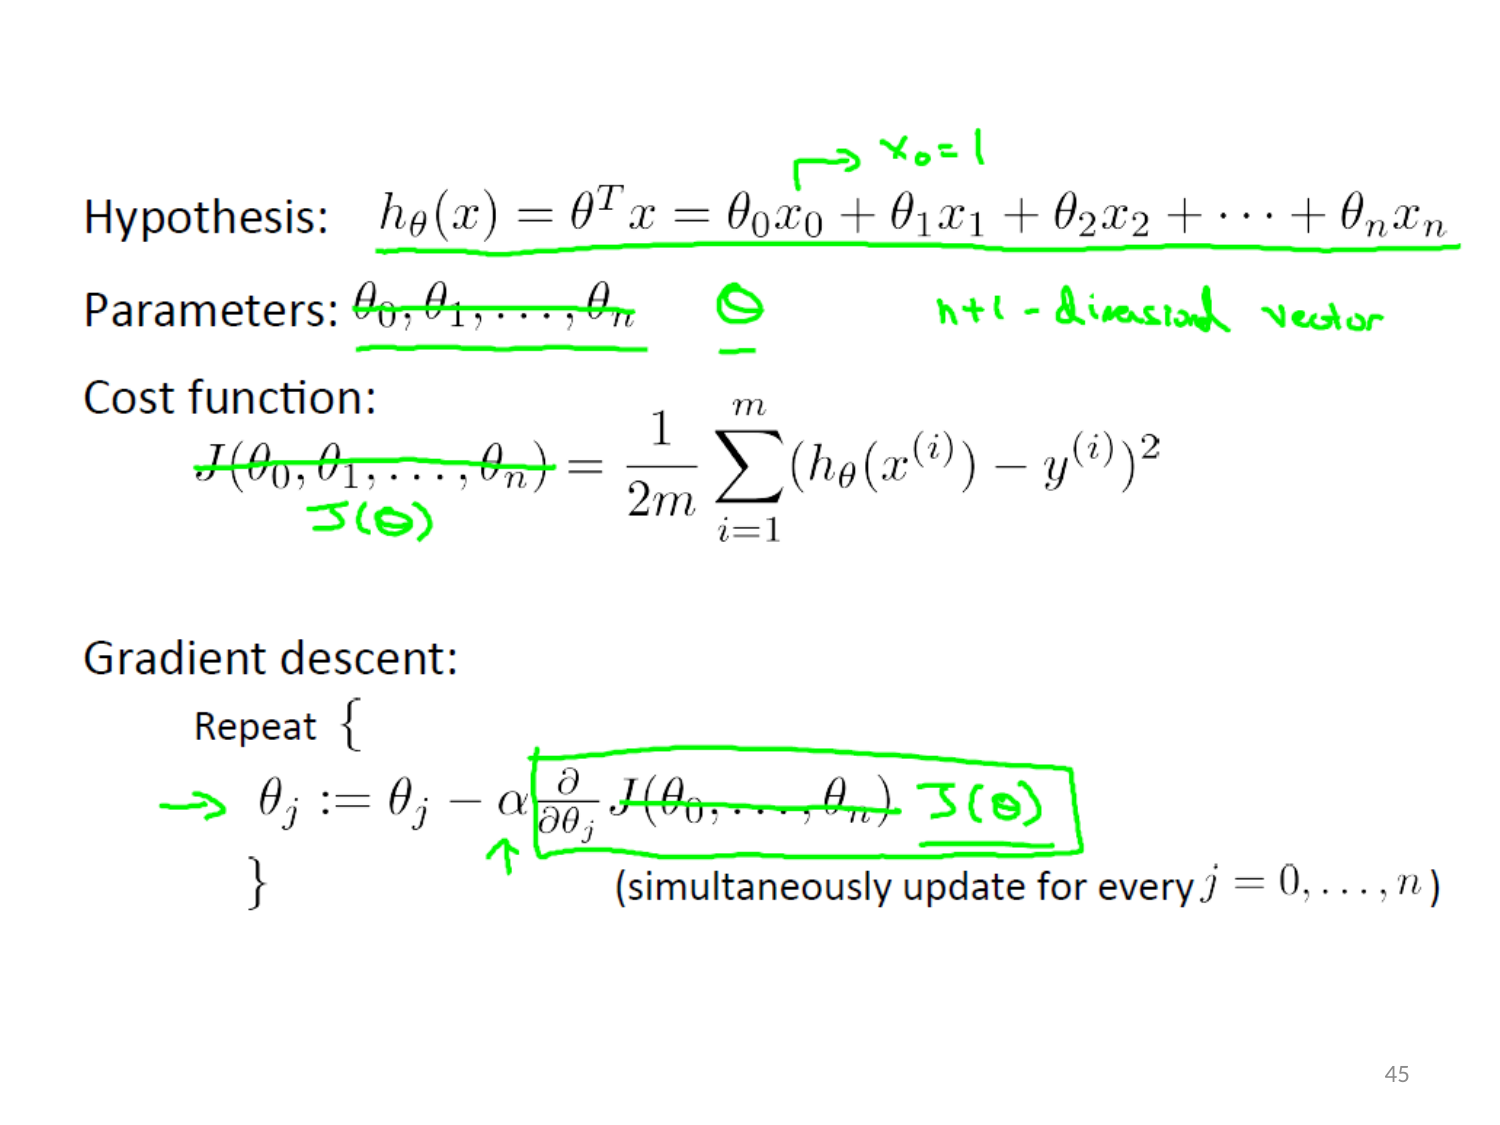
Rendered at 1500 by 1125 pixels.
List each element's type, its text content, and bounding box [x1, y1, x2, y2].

slide_number 45 [1074, 1042, 1425, 1103]
picture [26, 127, 1500, 938]
